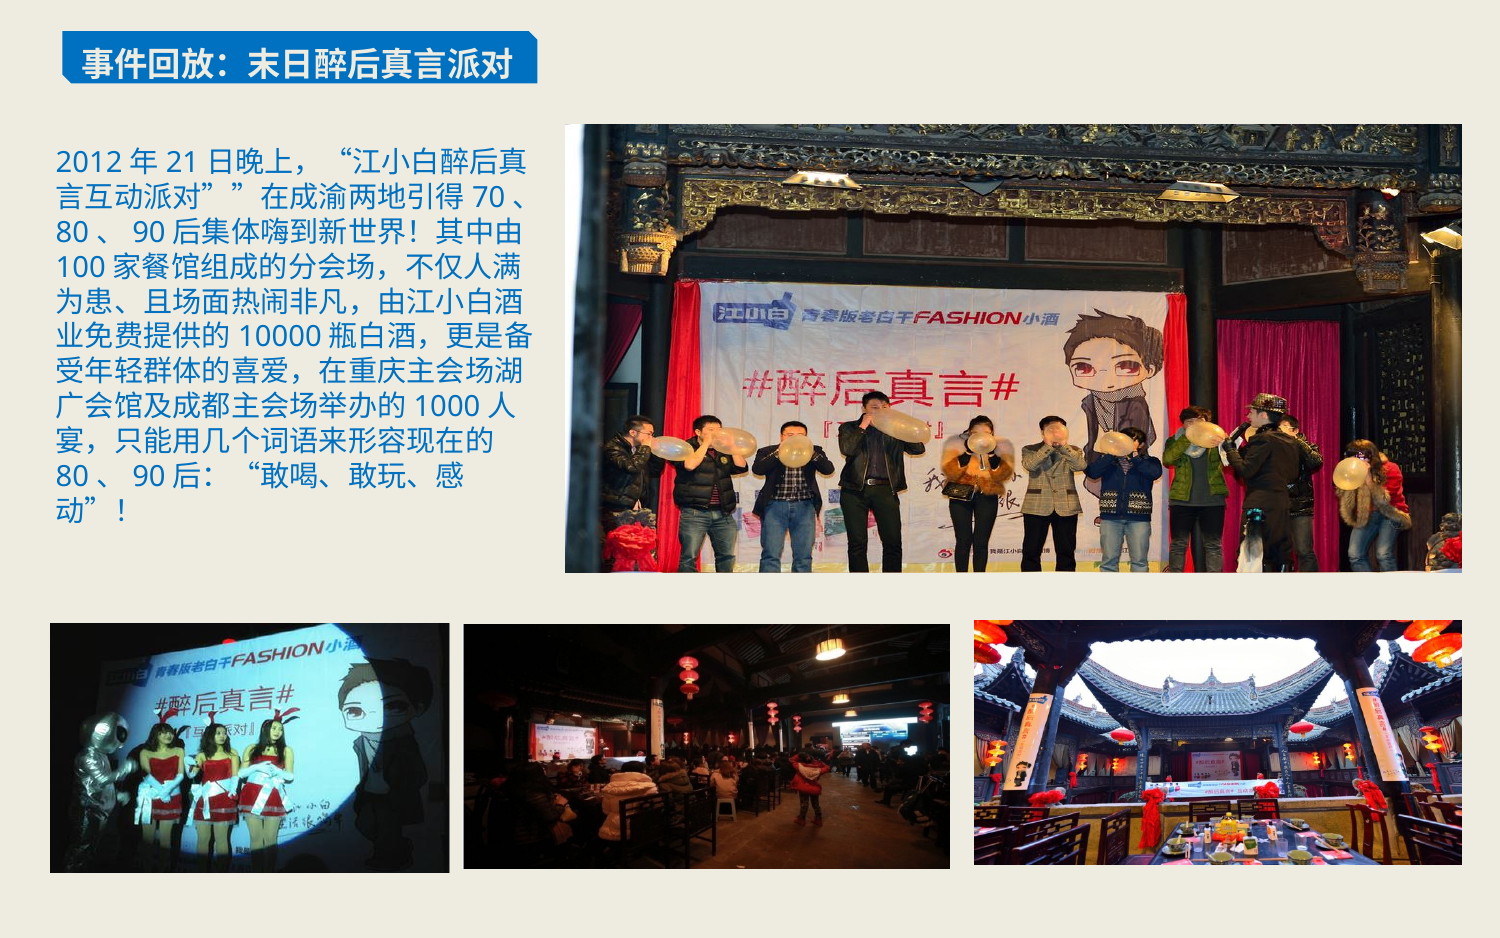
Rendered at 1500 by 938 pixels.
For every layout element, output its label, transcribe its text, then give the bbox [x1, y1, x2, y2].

picture [973, 620, 1462, 865]
picture [565, 124, 1462, 574]
text_box 2012年21日晚上，“江小白醉后真言互动派对””在成渝两地引得70、80、90后集体嗨到新世界！其中由100家餐馆组成的分会场，不仅人满为患、且场面热闹非凡，由江小白酒业免费提供的10000瓶白酒，更是备受年轻群体的喜爱，在重庆主会场湖广会馆及成都主会场举办的1000人宴，只能用几个词语来形容现在的80、90后：“敢喝、敢玩、感动”！ [40, 135, 559, 535]
picture [49, 623, 451, 873]
picture [462, 624, 951, 869]
text_box 事件回放：末日醉后真言派对 [62, 31, 538, 84]
